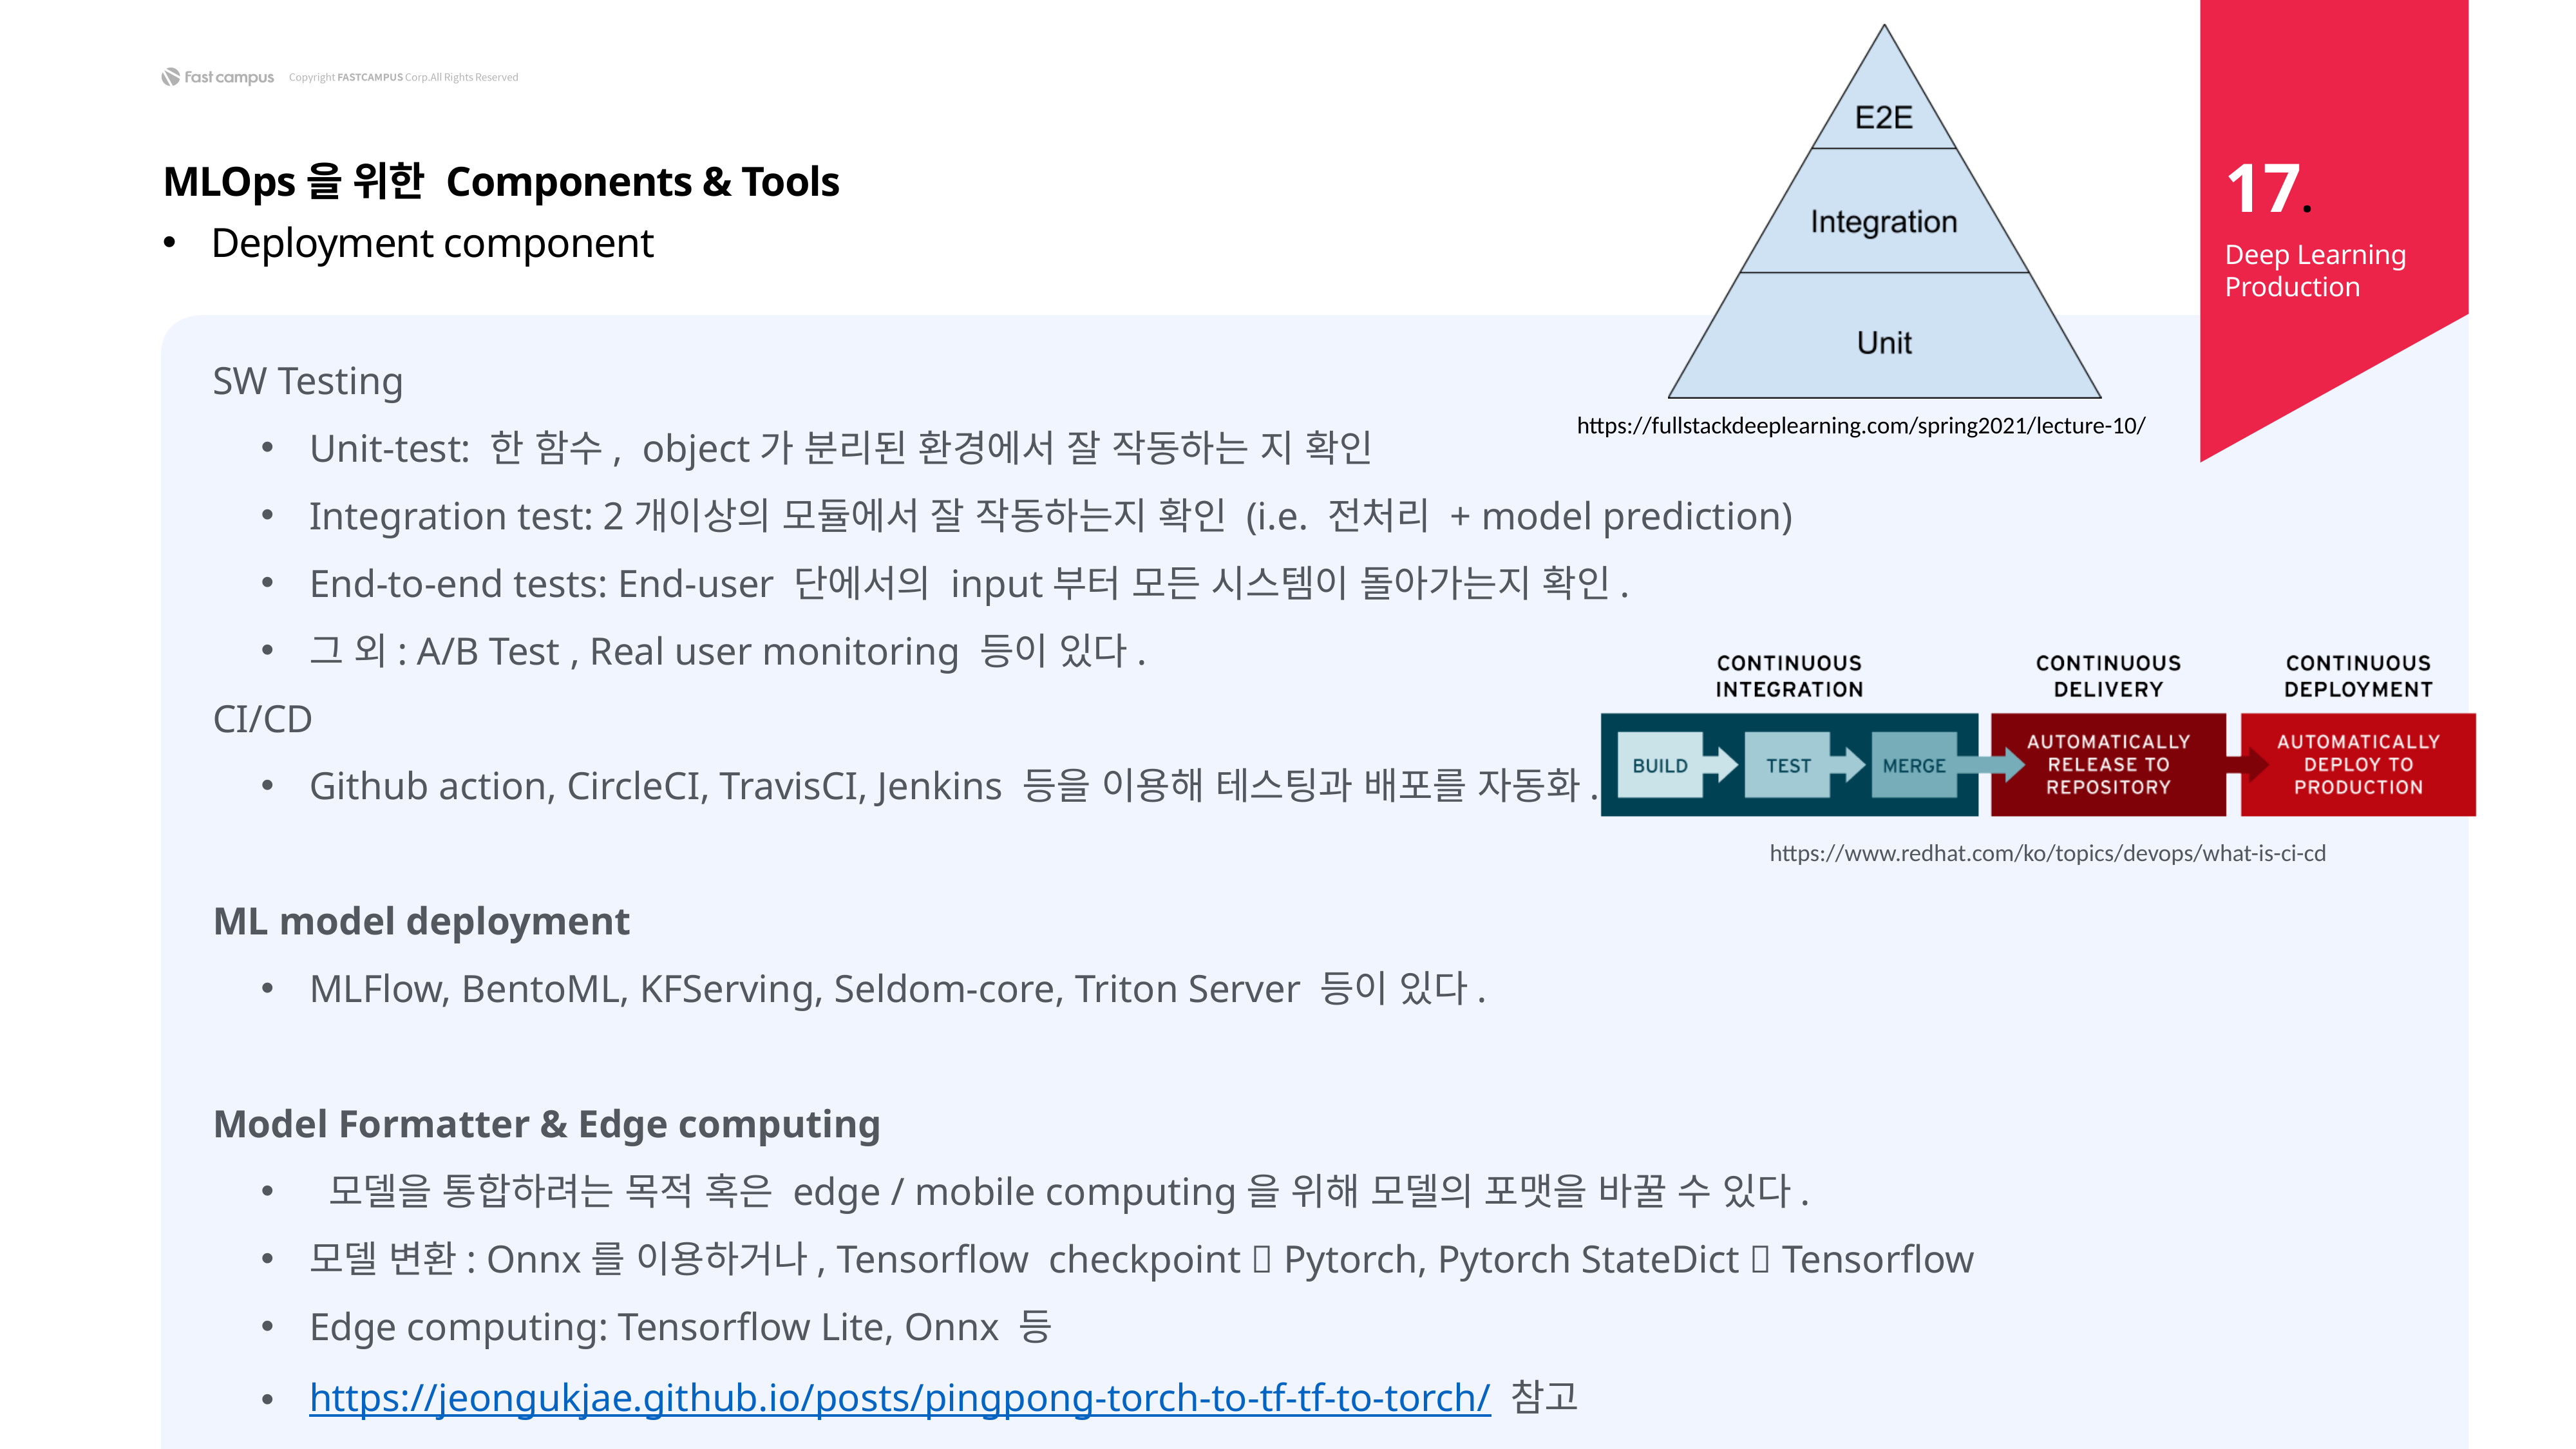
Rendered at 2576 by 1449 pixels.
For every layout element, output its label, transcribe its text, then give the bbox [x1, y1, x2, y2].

text_box SW Testing Unit-test: 한 함수, object가 분리된 환경에서 잘 작동하는 지 확인 Integration test: 2개이상의 모듈에서 잘 작동하는지 확인 (i.e. 전처리 + model prediction) End-to-end tests: End-user 단에서의 input부터 모든 시스템이 돌아가는지 확인. 그 외: A/B Test , Real user monitoring 등이 있다. CI/CD Github action, CircleCI, TravisCI, Jenkins 등을 이용해 테스팅과 배포를 자동화. ML model deployment MLFlow, BentoML, KFServing, Seldom-core, Triton Server 등이 있다. Model Formatter & Edge computing 모델을 통합하려는 목적 혹은 edge / mobile computing을 위해 모델의 포맷을 바꿀 수 있다. 모델 변환: Onnx를 이용하거나, Tensorflow checkpoint  Pytorch, Pytorch StateDict  Tensorflow Edge computing: Tensorflow Lite, Onnx 등 https://jeongukjae.github.io/posts/pingpong-torch-to-tf-tf-to-torch/ 참고 [203, 329, 2022, 1430]
text_box Deep Learning Production [2200, 232, 2469, 308]
text_box MLOps을 위한 Components & Tools Deployment component [160, 154, 1668, 267]
text_box https://fullstackdeeplearning.com/spring2021/lecture-10/ [1567, 404, 2241, 444]
text_box https://www.redhat.com/ko/topics/devops/what-is-ci-cd [1760, 865, 2388, 871]
picture [0, 0, 2576, 1449]
text_box 17. [2200, 148, 2469, 232]
